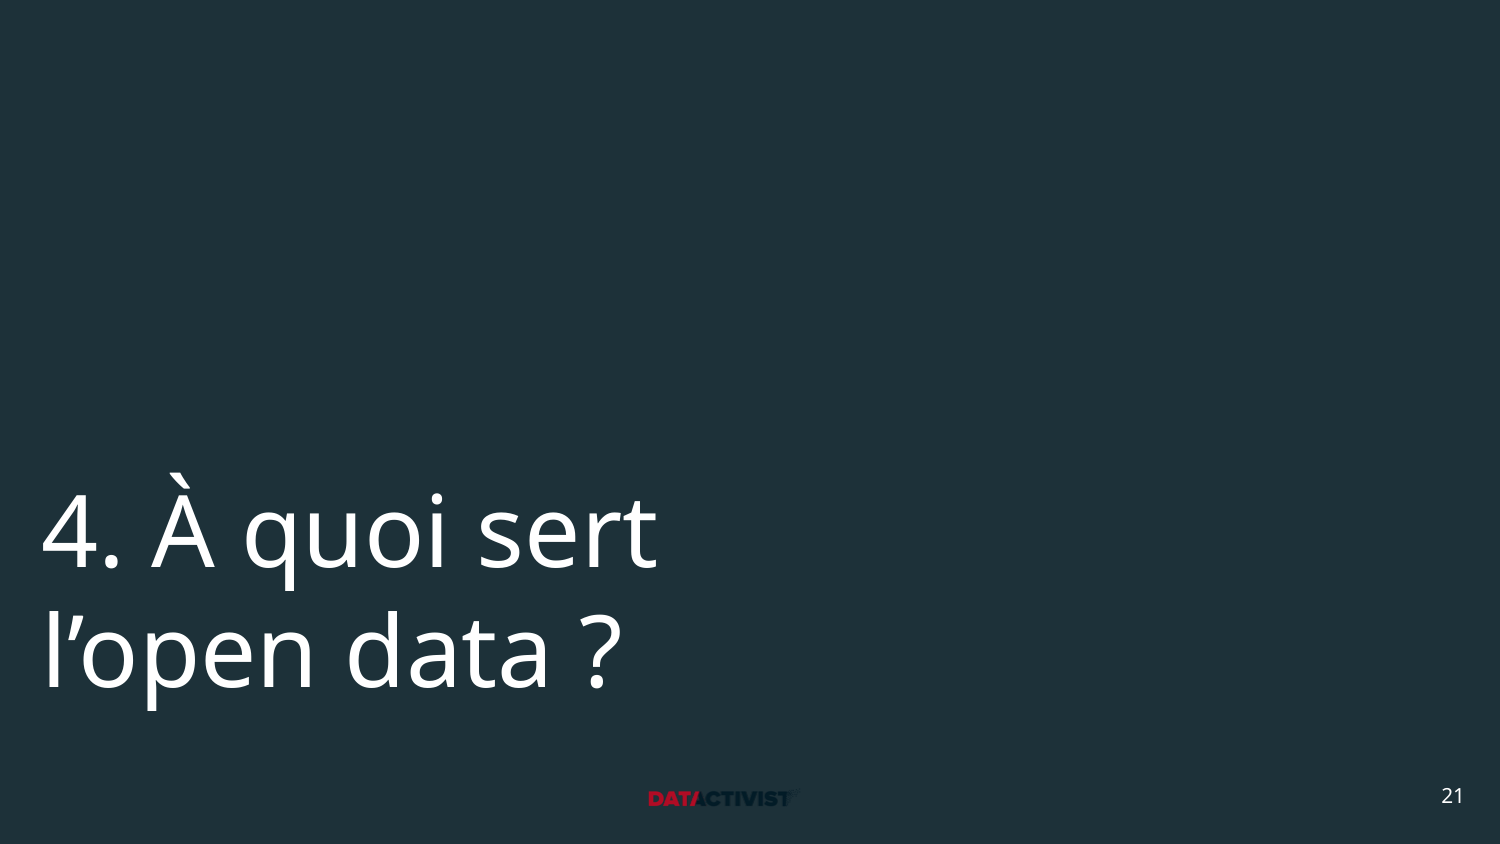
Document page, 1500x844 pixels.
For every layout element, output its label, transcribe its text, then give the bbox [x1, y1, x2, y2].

slide_number 21 [1389, 764, 1480, 830]
picture [648, 787, 801, 807]
title 4. À quoi sert l’open data ? [26, 321, 1491, 723]
